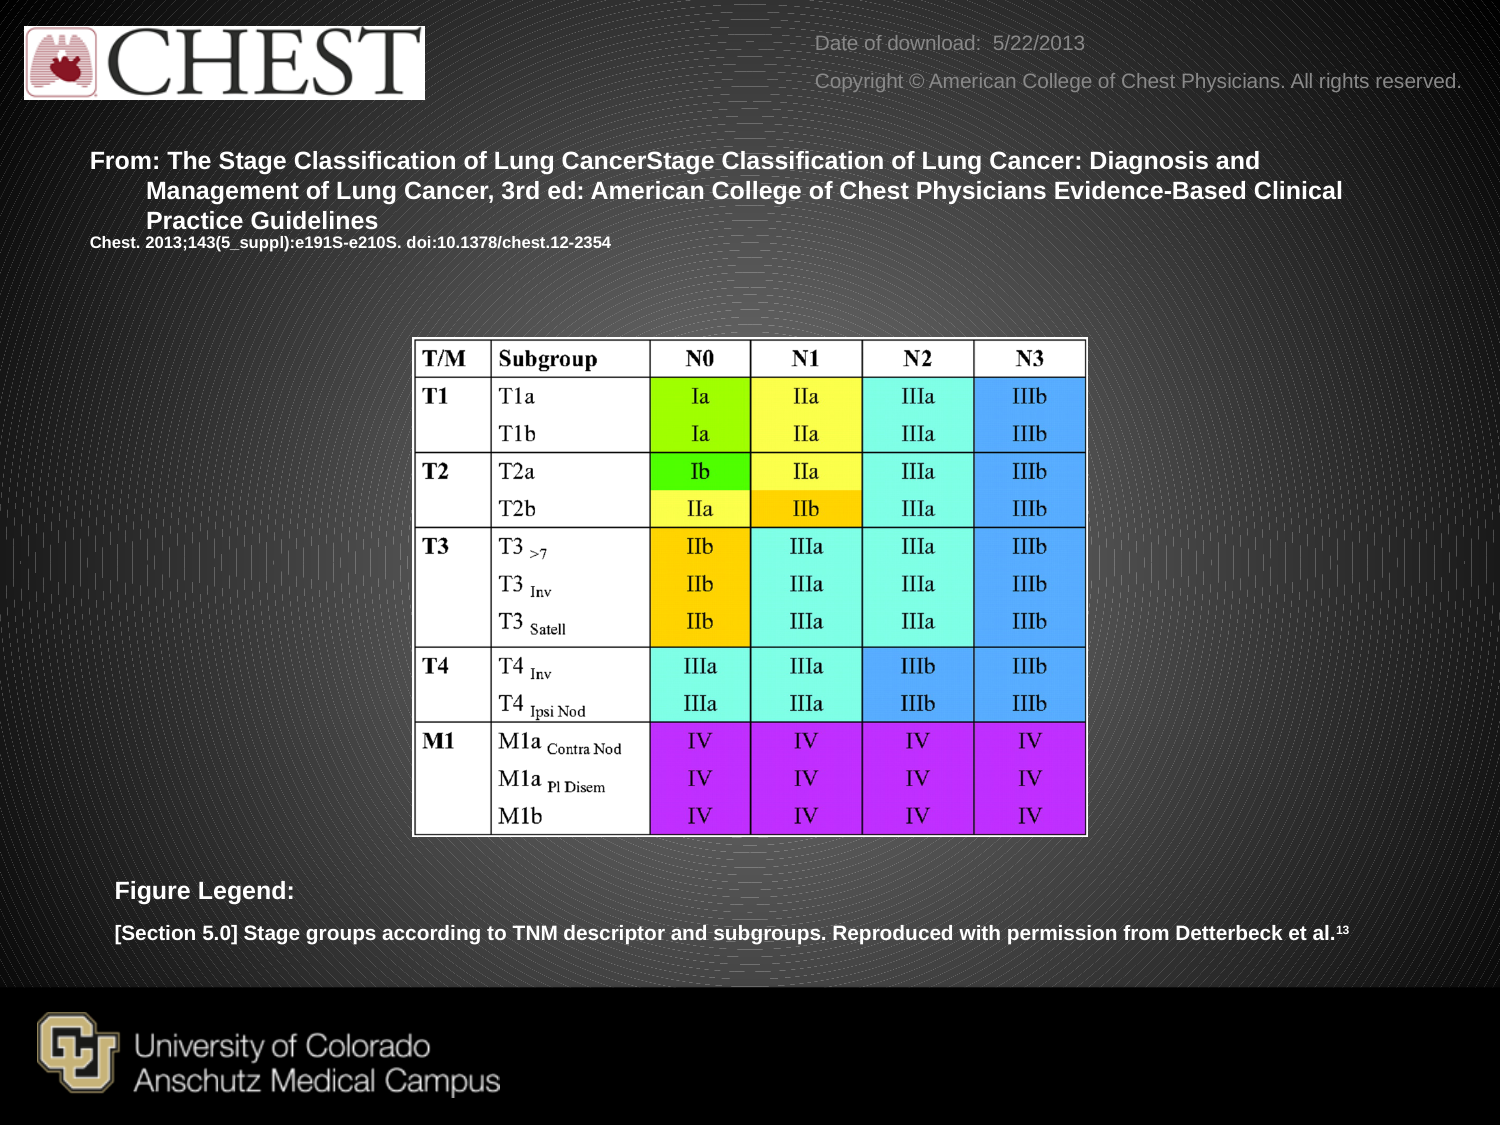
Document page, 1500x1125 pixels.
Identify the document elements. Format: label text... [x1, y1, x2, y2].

text_box Copyright © American College of Chest Physicians. All rights reserved. [799, 49, 1488, 110]
picture [37, 1012, 500, 1098]
text_box From: The Stage Classification of Lung CancerStage Classification of Lung Cancer: Diagnosis and Management of Lung Cancer, 3rd ed: American College of Chest Physicians Evidence-Based Clinical Practice Guidelines [74, 137, 1425, 200]
picture [24, 25, 426, 101]
text_box [Section 5.0] Stage groups according to TNM descriptor and subgroups. Reproduced with permission from Detterbeck et al.13 [99, 912, 1438, 975]
text_box [299, 224, 1438, 263]
text_box Figure Legend: [99, 867, 400, 912]
text_box Date of download: 5/22/2013 [800, 12, 1150, 49]
text_box Chest. 2013;143(5_suppl):e191S-e210S. doi:10.1378/chest.12-2354 [75, 224, 299, 263]
picture [412, 337, 1088, 837]
